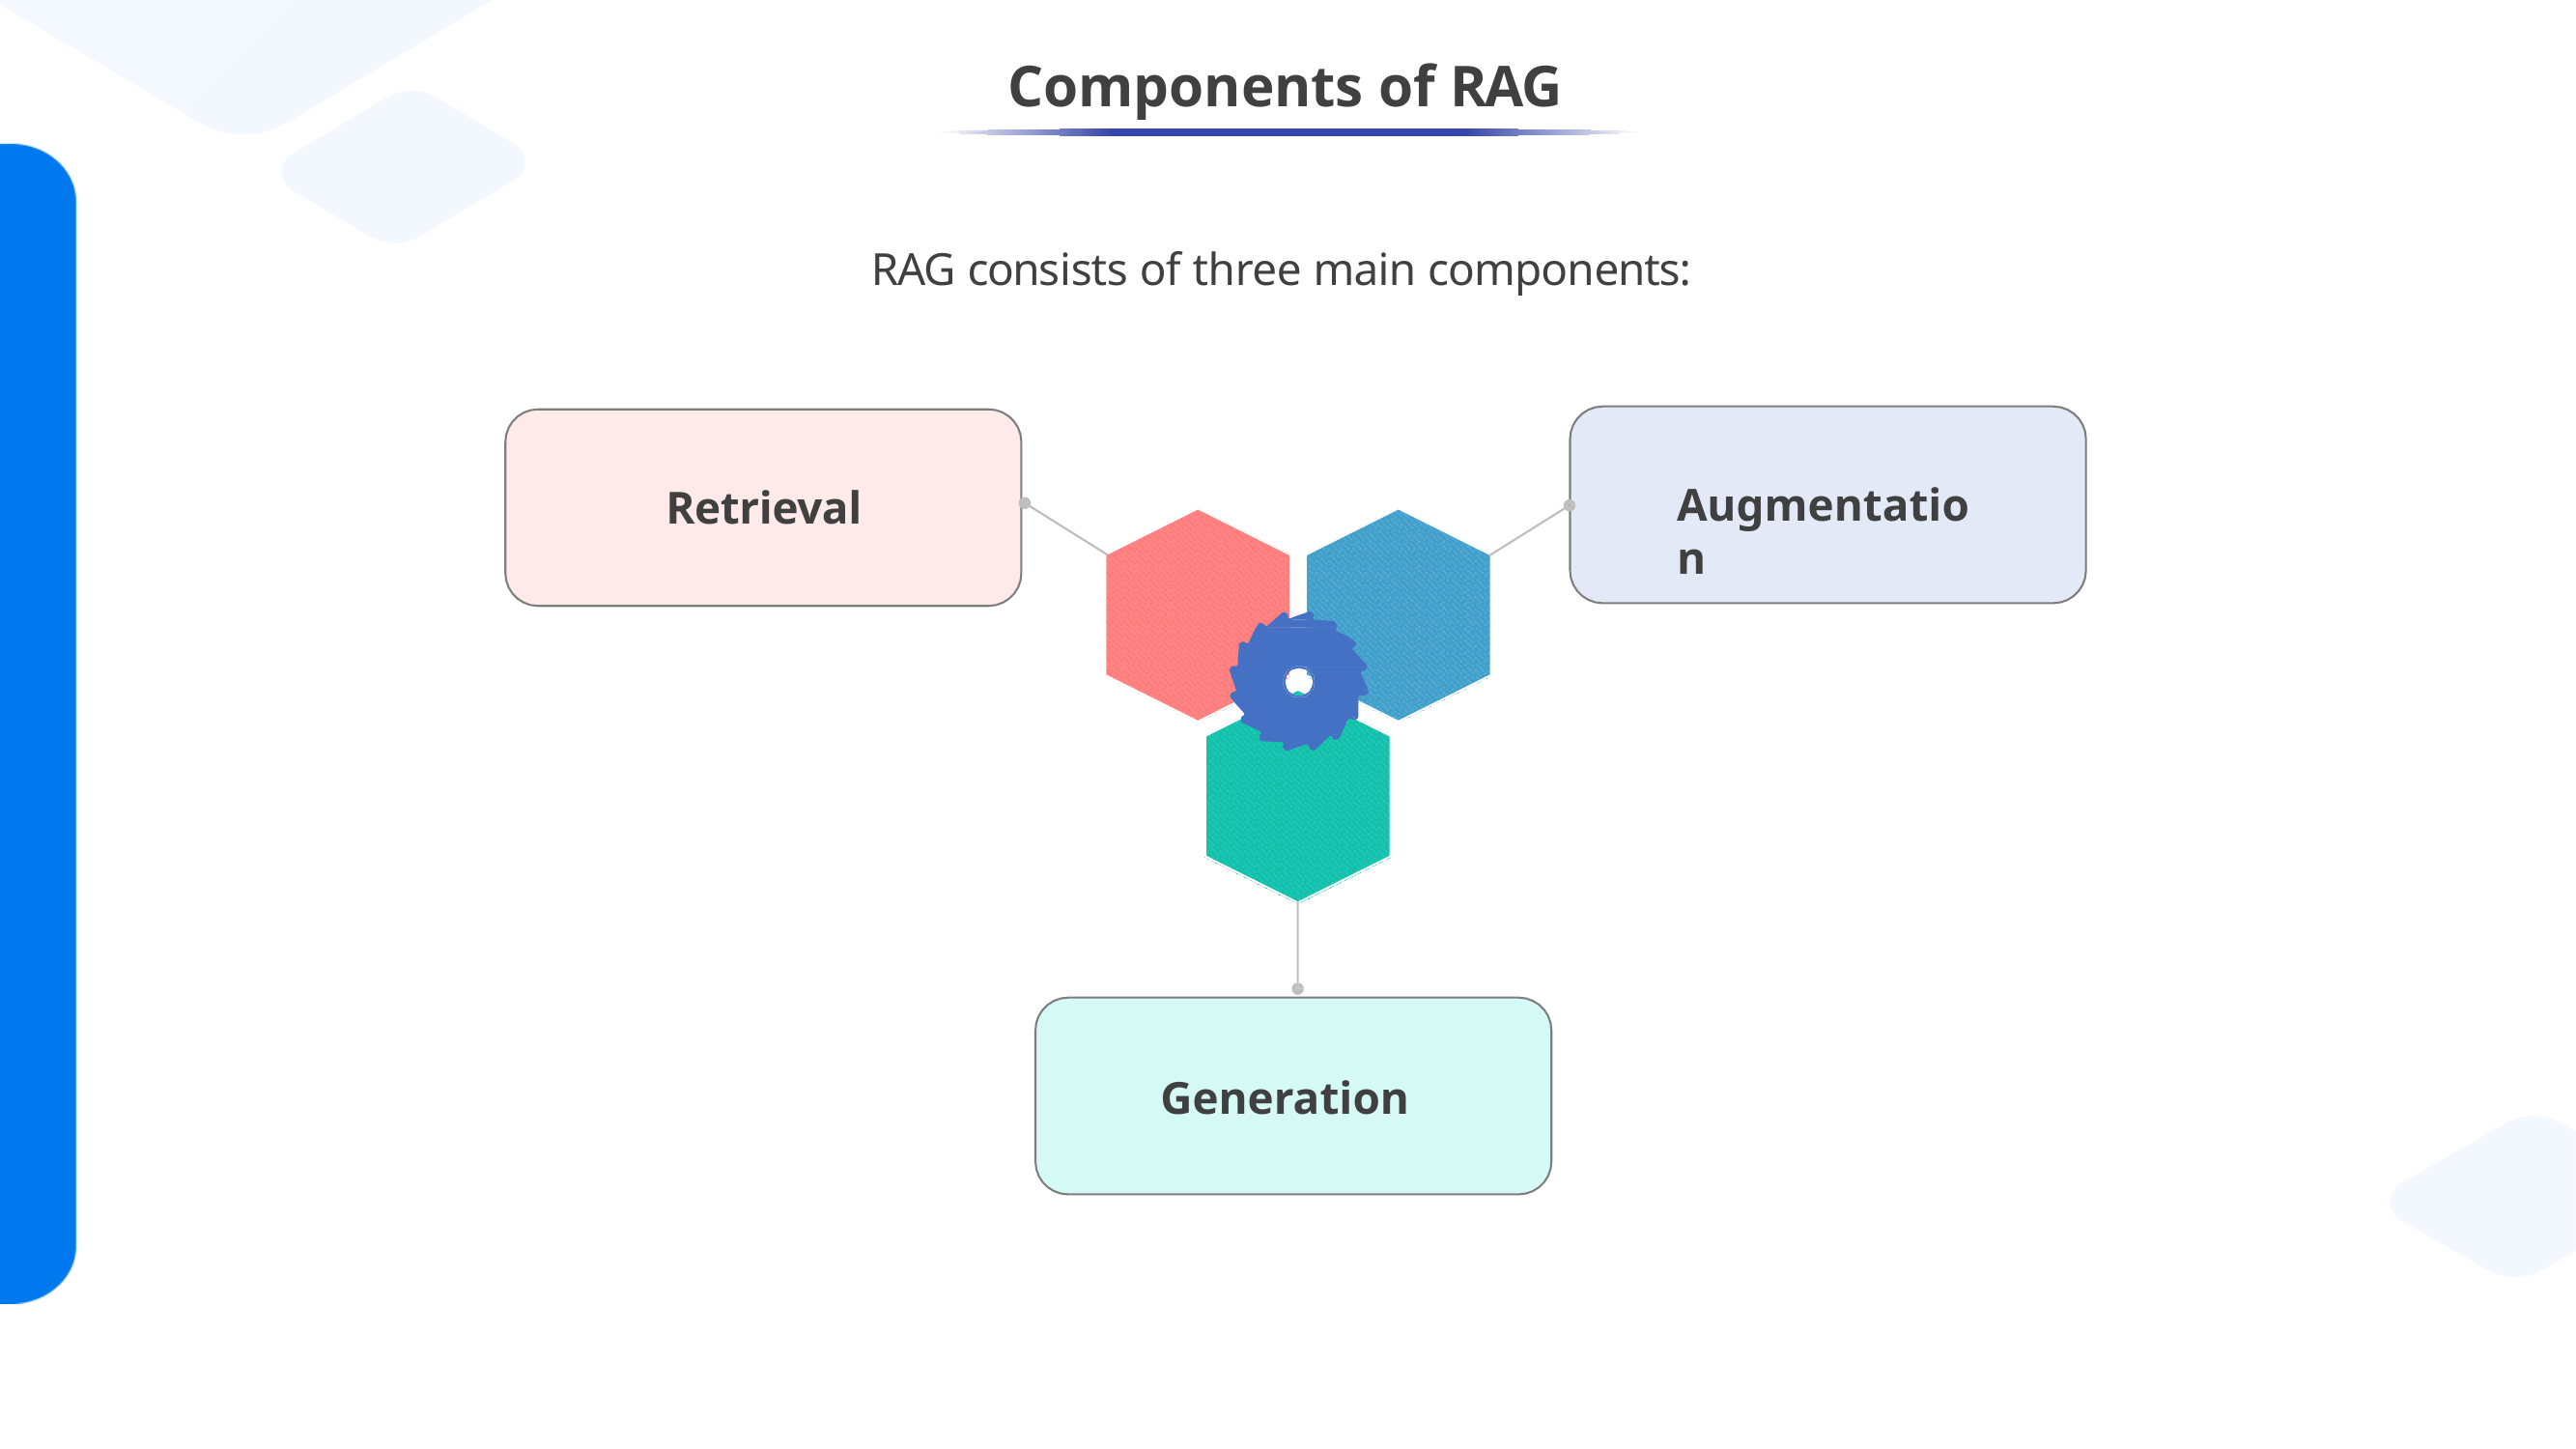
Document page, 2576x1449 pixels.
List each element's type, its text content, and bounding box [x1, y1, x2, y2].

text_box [1569, 405, 2087, 605]
picture [0, 0, 2576, 1304]
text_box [1033, 1003, 1553, 1196]
title Components of RAG [1005, 48, 1570, 128]
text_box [1018, 497, 1576, 996]
text_box RAG consists of three main components: [1641, 239, 1711, 295]
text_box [503, 128, 1638, 608]
